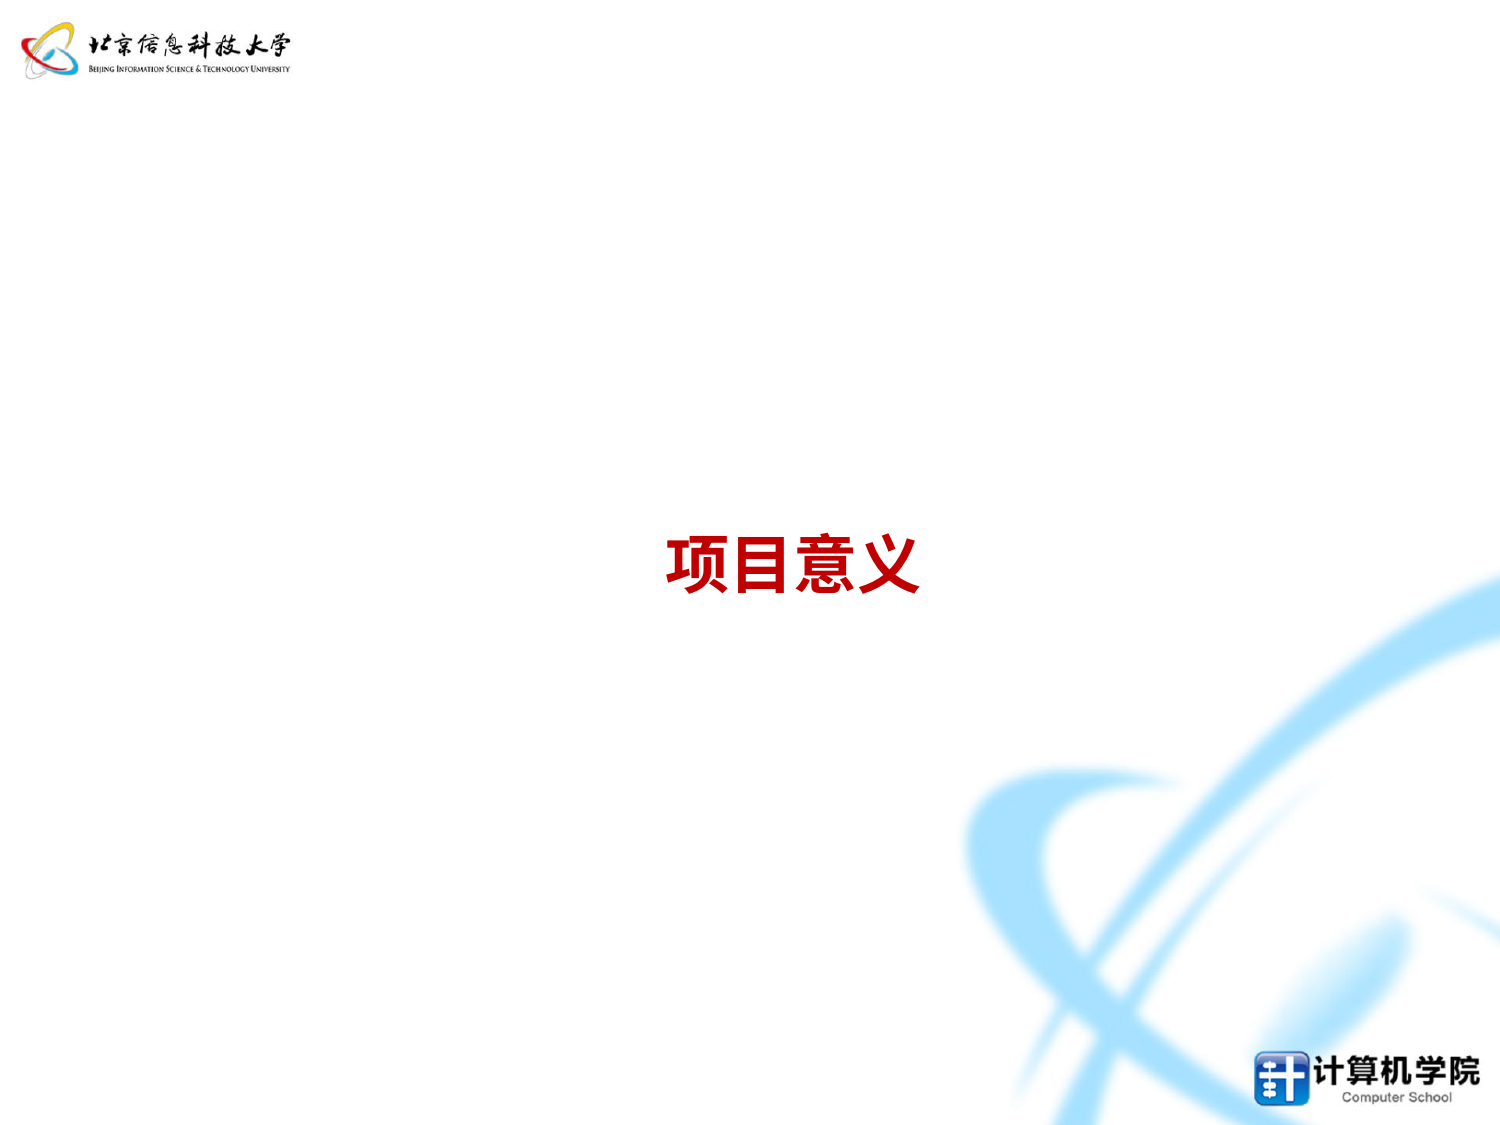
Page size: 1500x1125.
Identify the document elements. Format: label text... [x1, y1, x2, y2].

picture [0, 0, 1500, 1125]
title 项目意义 [563, 516, 937, 609]
